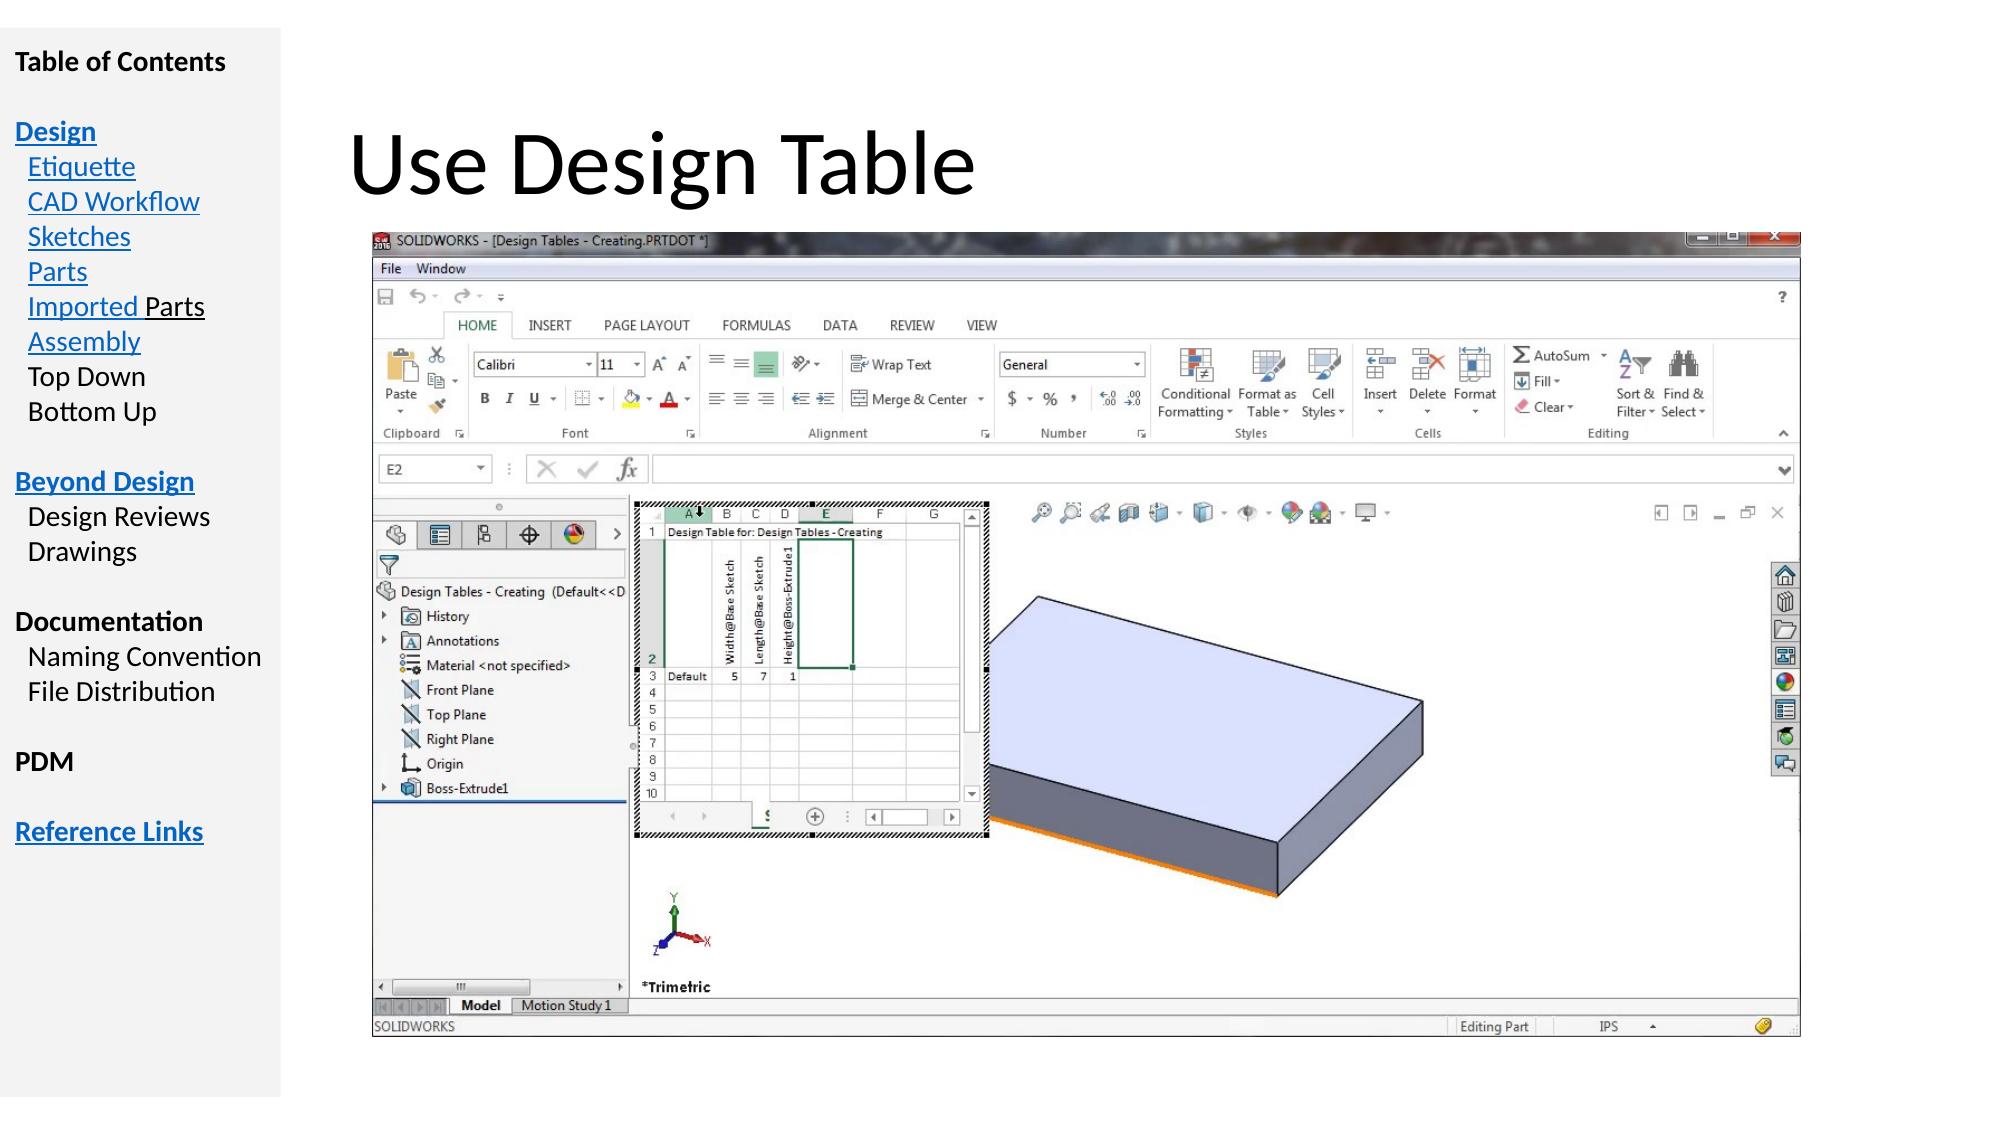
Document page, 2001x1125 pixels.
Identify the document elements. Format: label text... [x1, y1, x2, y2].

title Use Design Table [333, 56, 1840, 274]
picture [372, 232, 1802, 1037]
